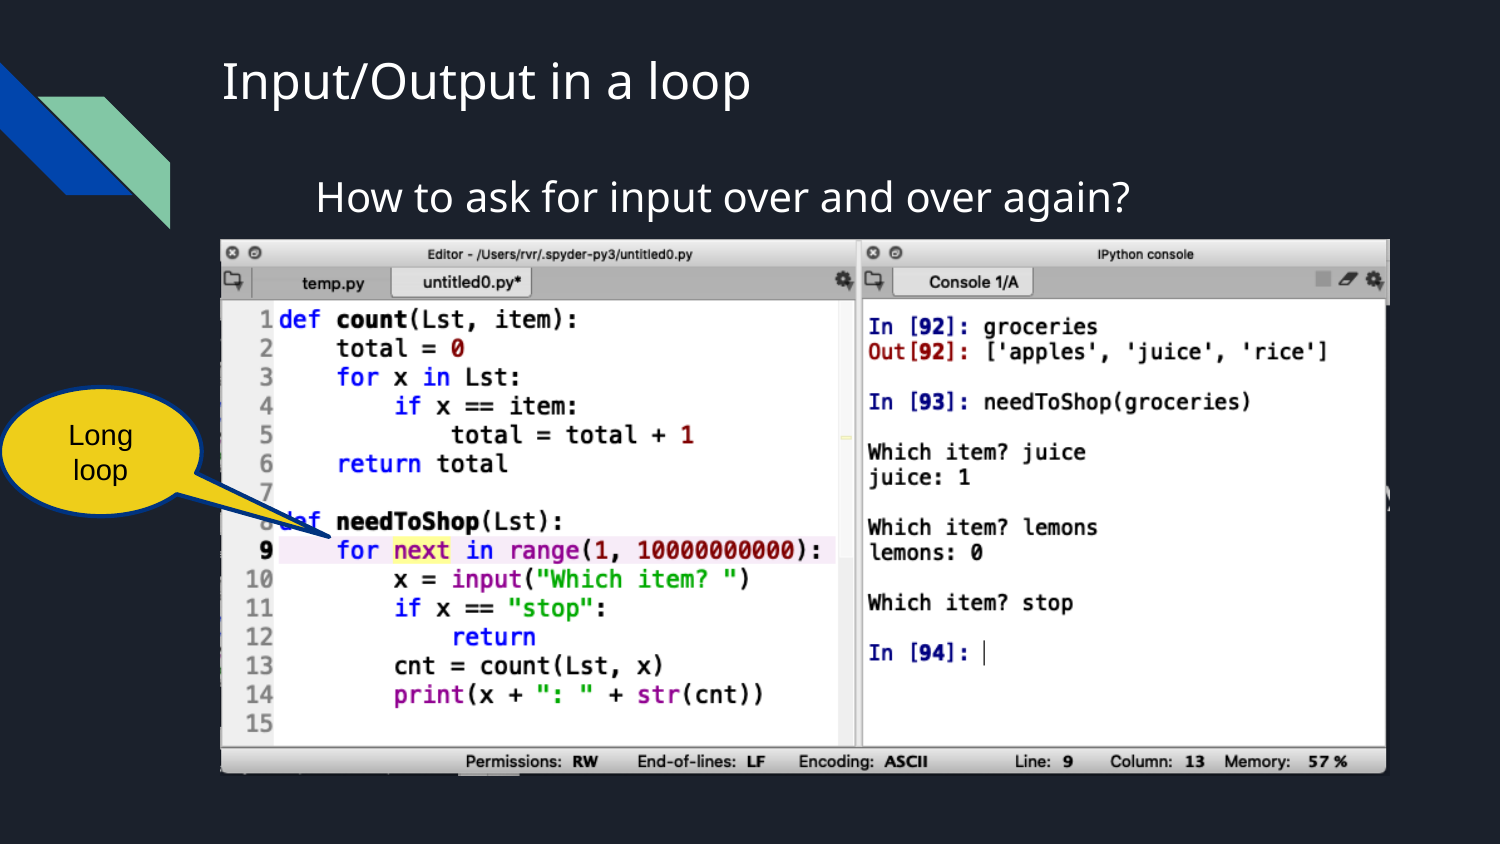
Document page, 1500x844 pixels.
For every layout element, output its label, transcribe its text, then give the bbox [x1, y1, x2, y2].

title Input/Output in a loop [207, 34, 1363, 149]
picture [220, 239, 1390, 776]
text_box Long loop [0, 384, 215, 519]
list How to ask for input over and over again? [275, 148, 1431, 626]
